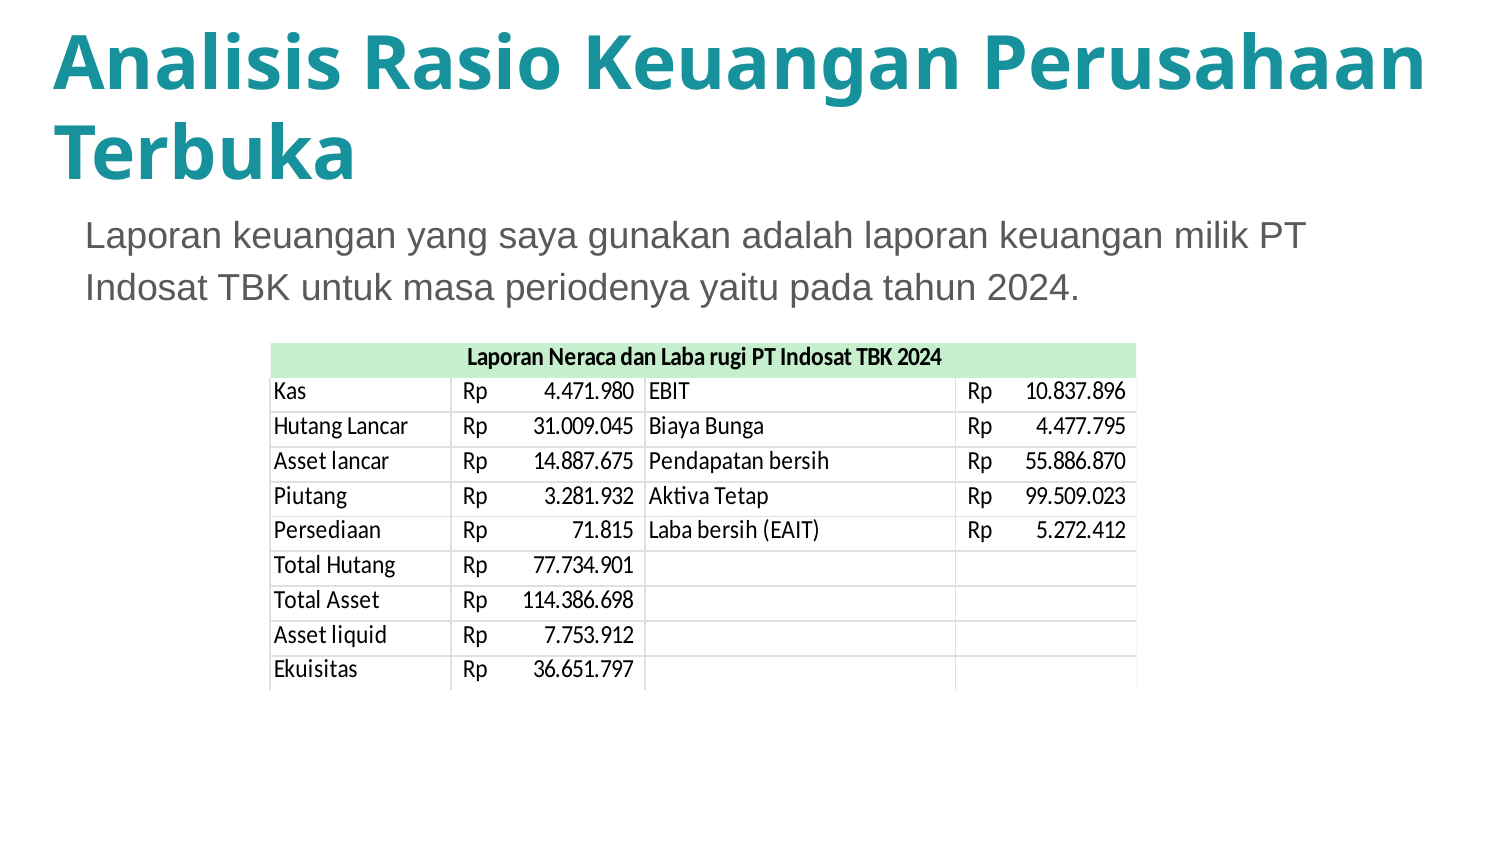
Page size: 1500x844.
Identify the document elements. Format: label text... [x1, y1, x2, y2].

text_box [268, 341, 1139, 692]
title Analisis Rasio Keuangan Perusahaan Terbuka [50, 12, 1449, 195]
list Laporan keuangan yang saya gunakan adalah laporan keuangan milik PT Indosat TBK untuk masa periodenya yaitu pada tahun 2024. [51, 195, 1449, 371]
